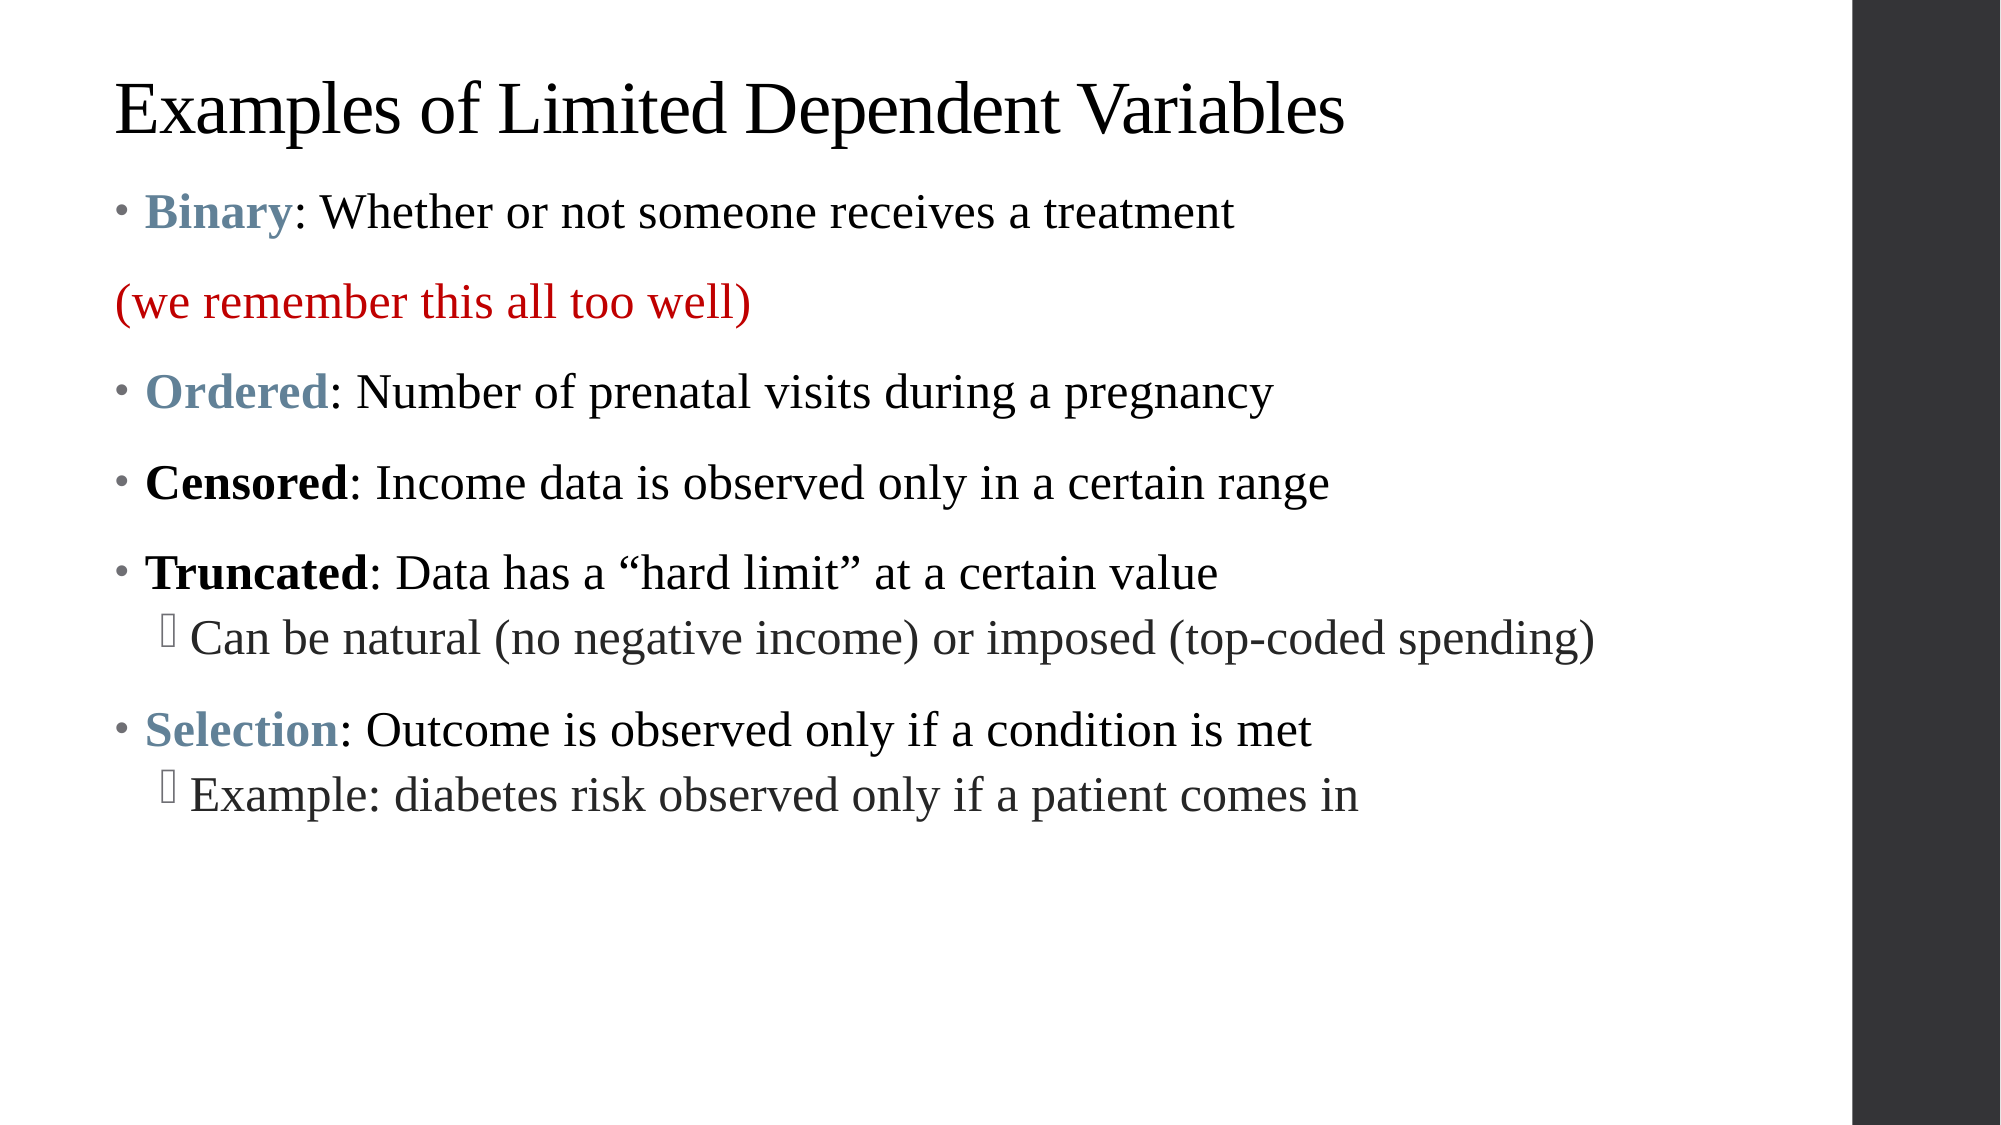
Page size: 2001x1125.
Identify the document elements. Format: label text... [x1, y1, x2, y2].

title Examples of Limited Dependent Variables [99, 55, 1813, 158]
